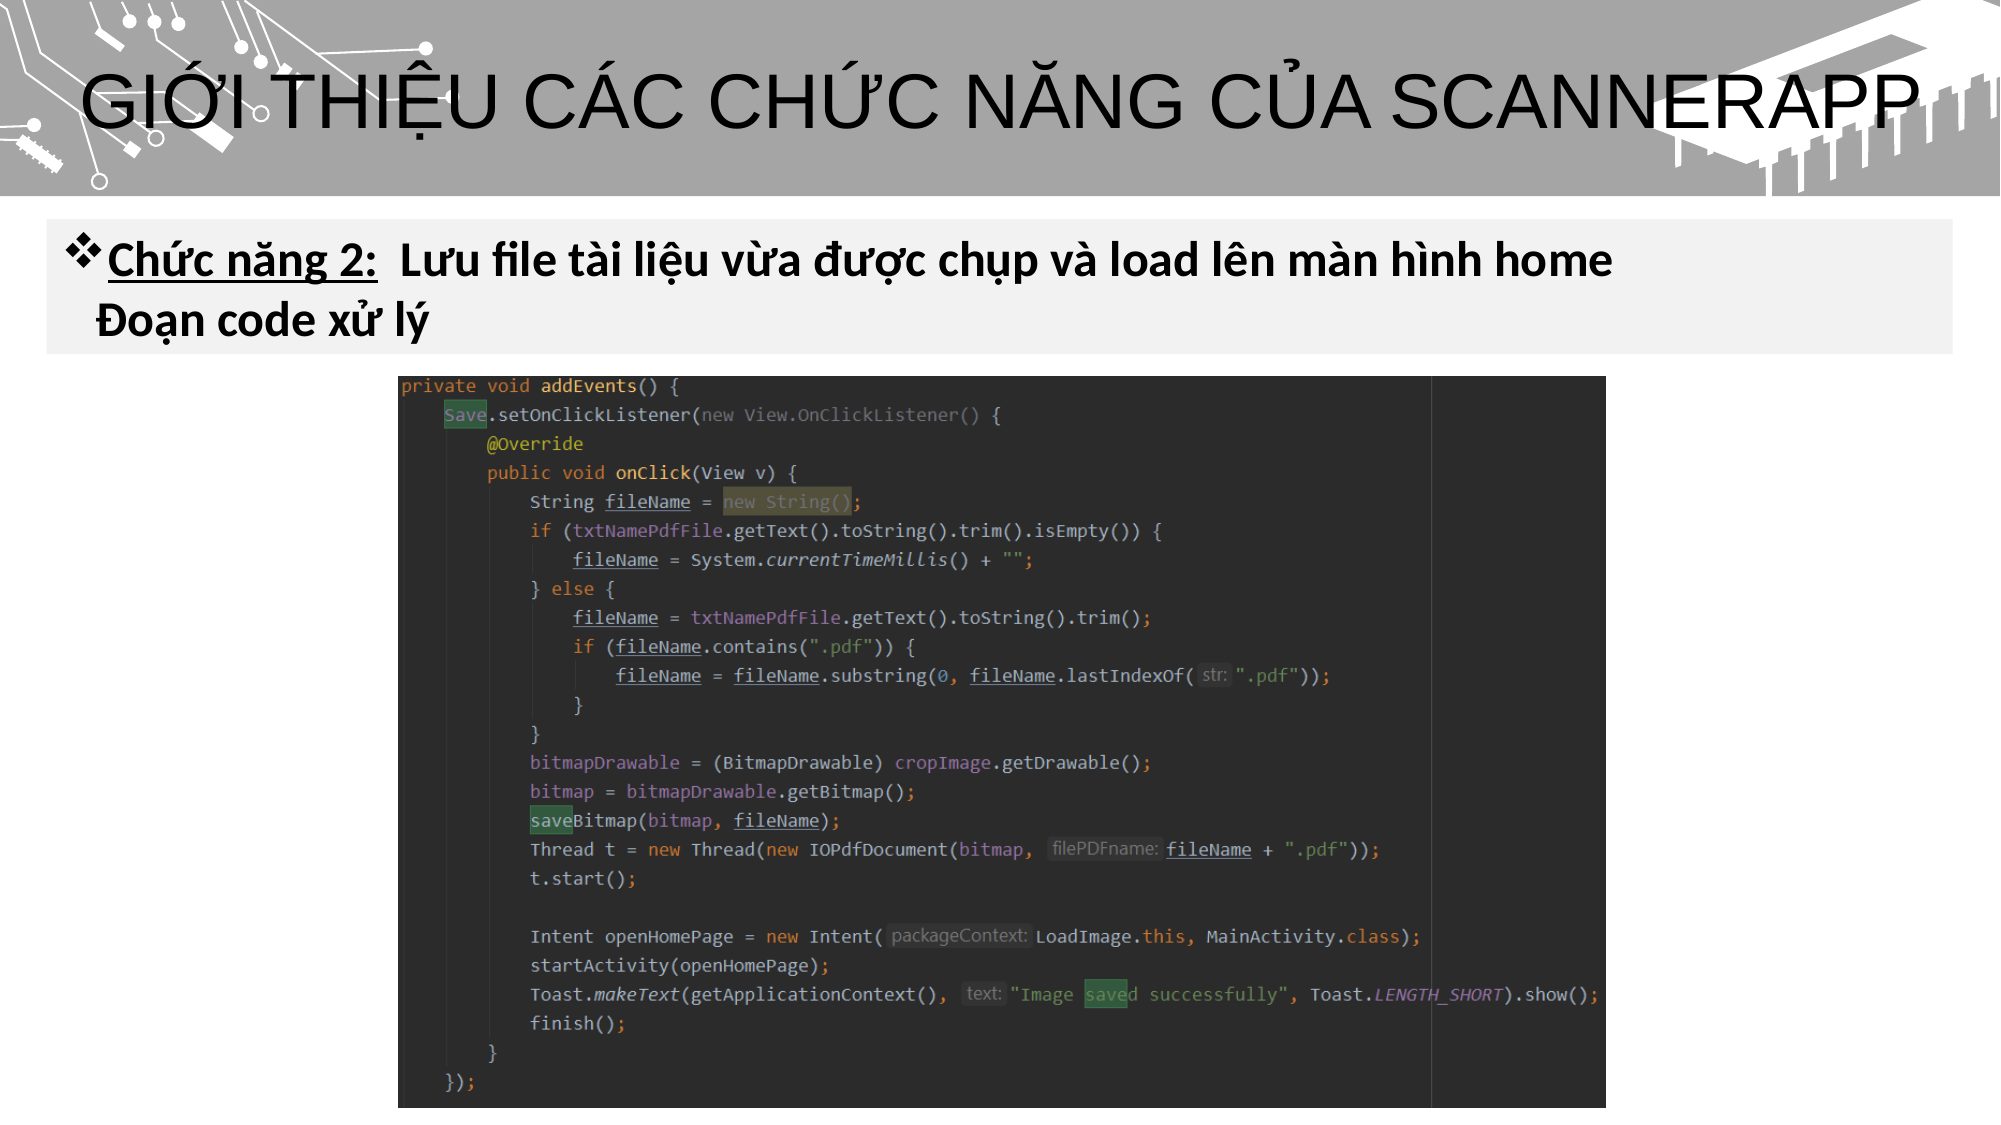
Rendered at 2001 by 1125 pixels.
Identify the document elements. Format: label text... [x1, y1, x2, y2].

picture [398, 376, 1606, 1108]
list GIỚI THIỆU CÁC CHỨC NĂNG CỦA SCANNERAPP [53, 44, 1952, 164]
text_box Chức năng 2: Lưu file tài liệu vừa được chụp và load lên màn hình home Đoạn code xử lý [46, 219, 1953, 355]
